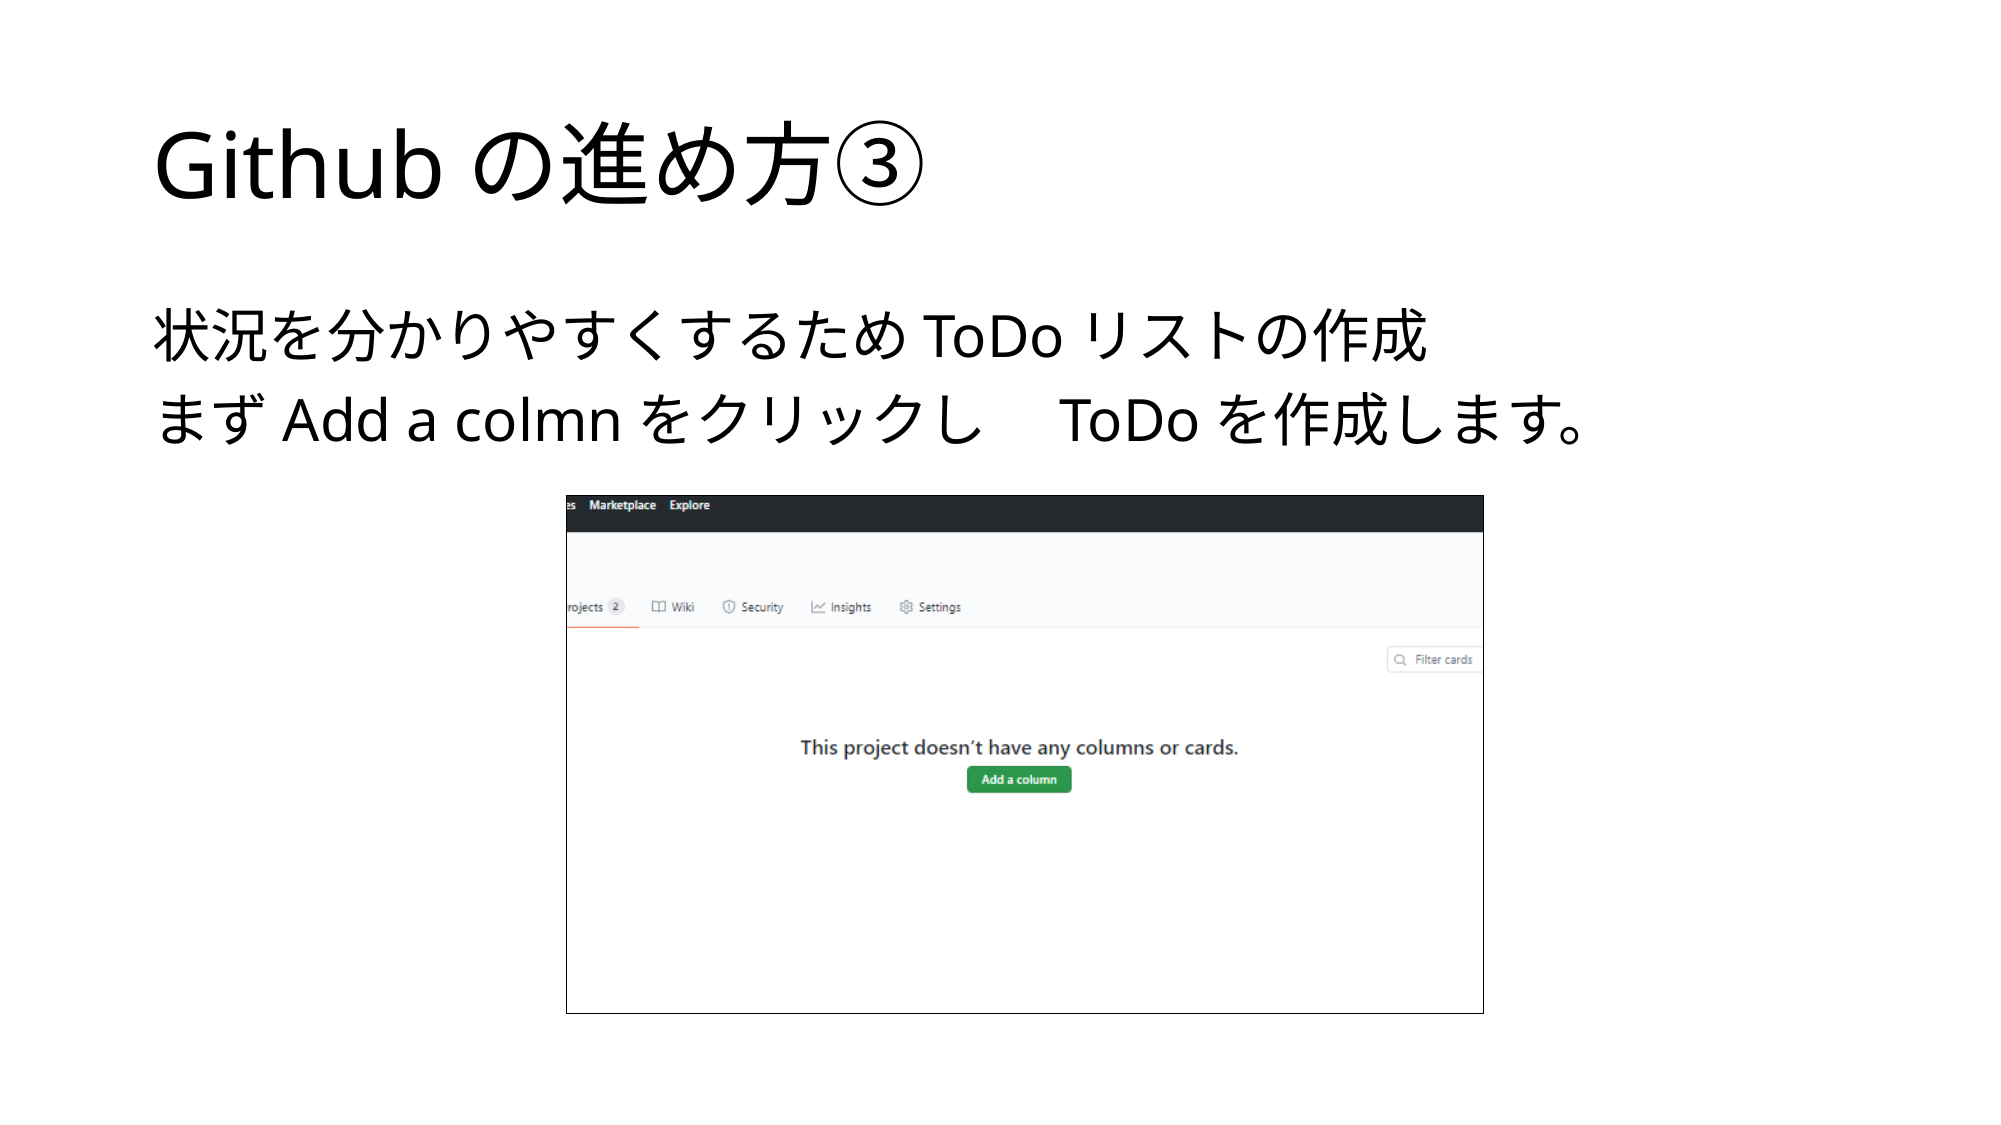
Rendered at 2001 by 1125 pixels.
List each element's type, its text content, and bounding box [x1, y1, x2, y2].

title Githubの進め方③ [137, 59, 1863, 278]
list 状況を分かりやすくするためToDoリストの作成 まずAdd a colmnをクリックし ToDoを作成します。 [137, 299, 1863, 1014]
picture [566, 494, 1484, 1014]
